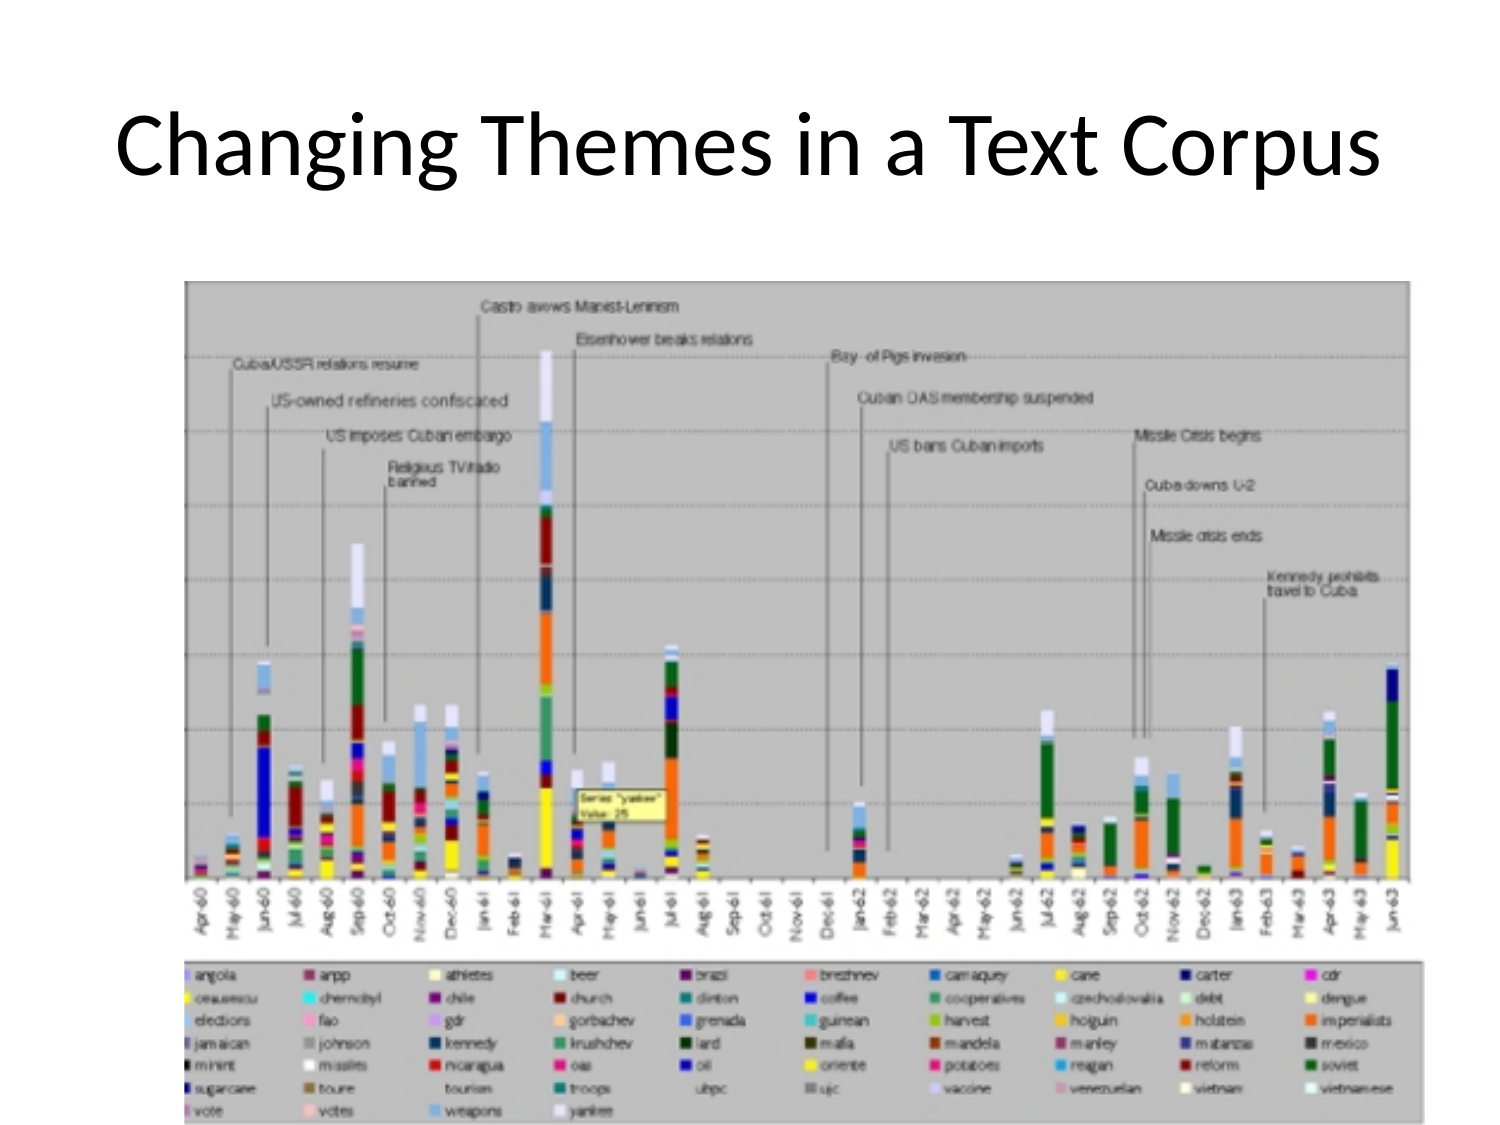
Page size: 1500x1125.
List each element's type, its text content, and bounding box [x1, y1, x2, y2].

title Changing Themes in a Text Corpus [75, 45, 1425, 233]
picture [184, 280, 1426, 1125]
